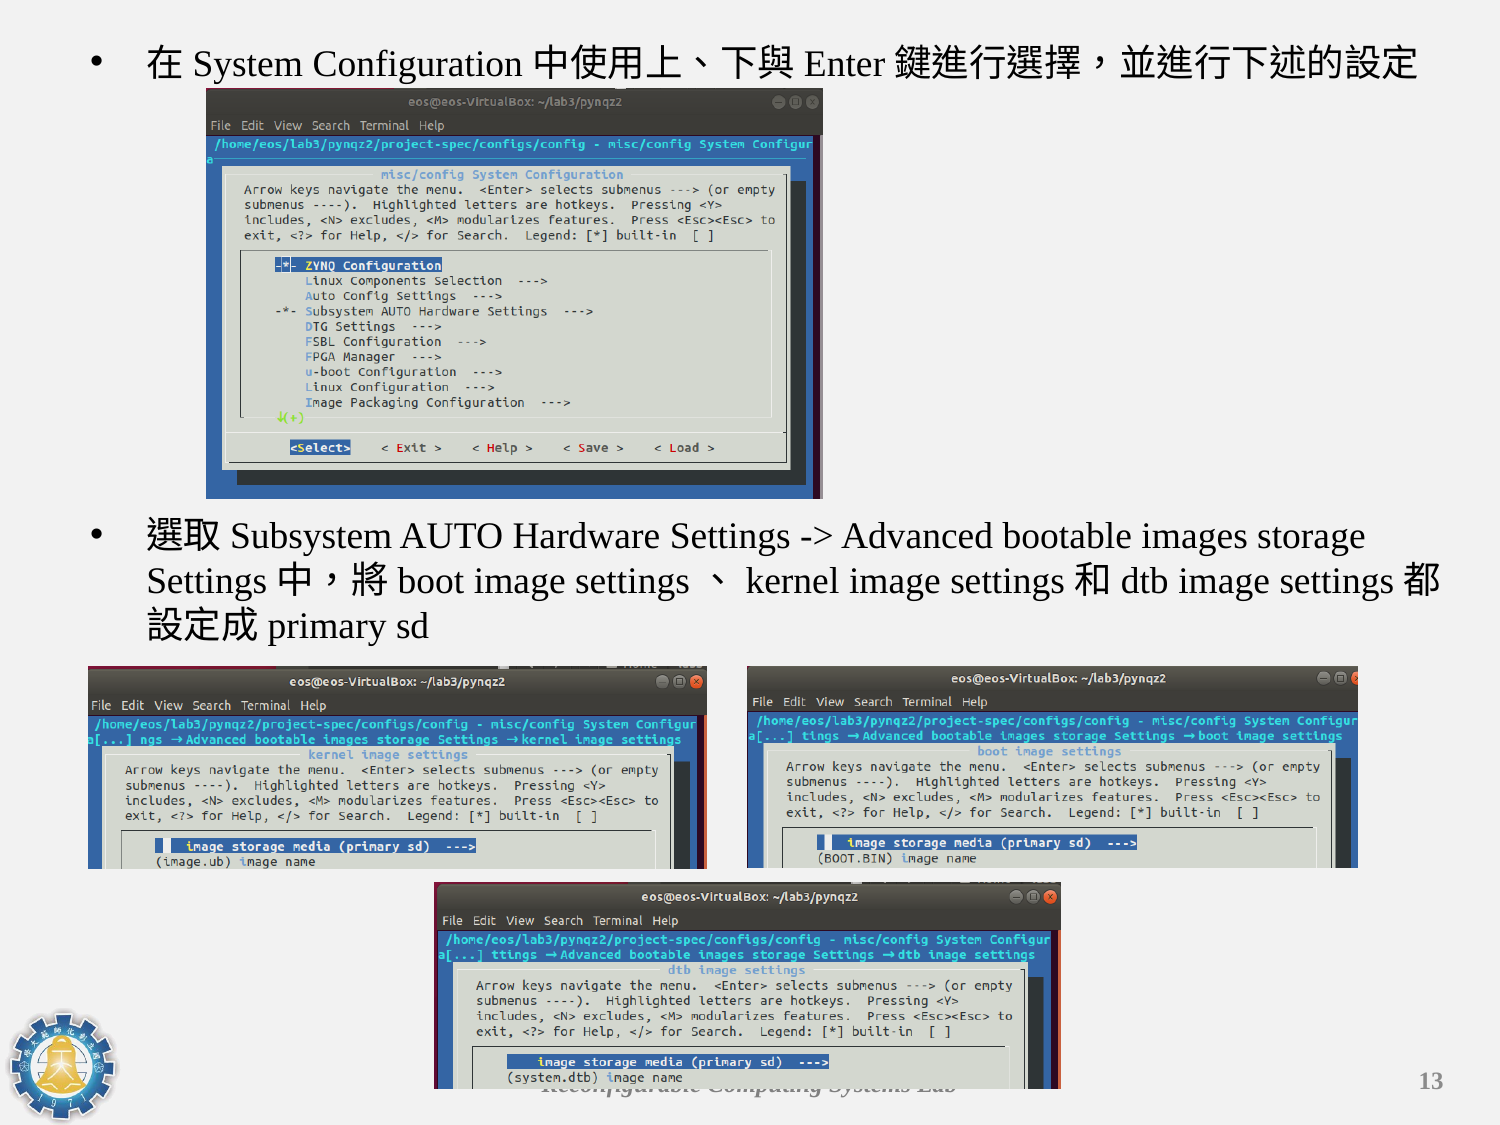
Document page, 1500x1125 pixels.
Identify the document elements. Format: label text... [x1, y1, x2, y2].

picture [88, 666, 707, 869]
picture [747, 666, 1359, 869]
list 在System Configuration中使用上、下與Enter鍵進行選擇，並進行下述的設定 選取Subsystem AUTO Hardware Settings -> Advanced bootable images storage Settings中，將boot image settings、kernel image settings和dtb image settings都設定成primary sd [75, 30, 1459, 1005]
picture [434, 881, 1062, 1090]
picture [206, 88, 823, 499]
slide_number 13 [1128, 1057, 1459, 1103]
